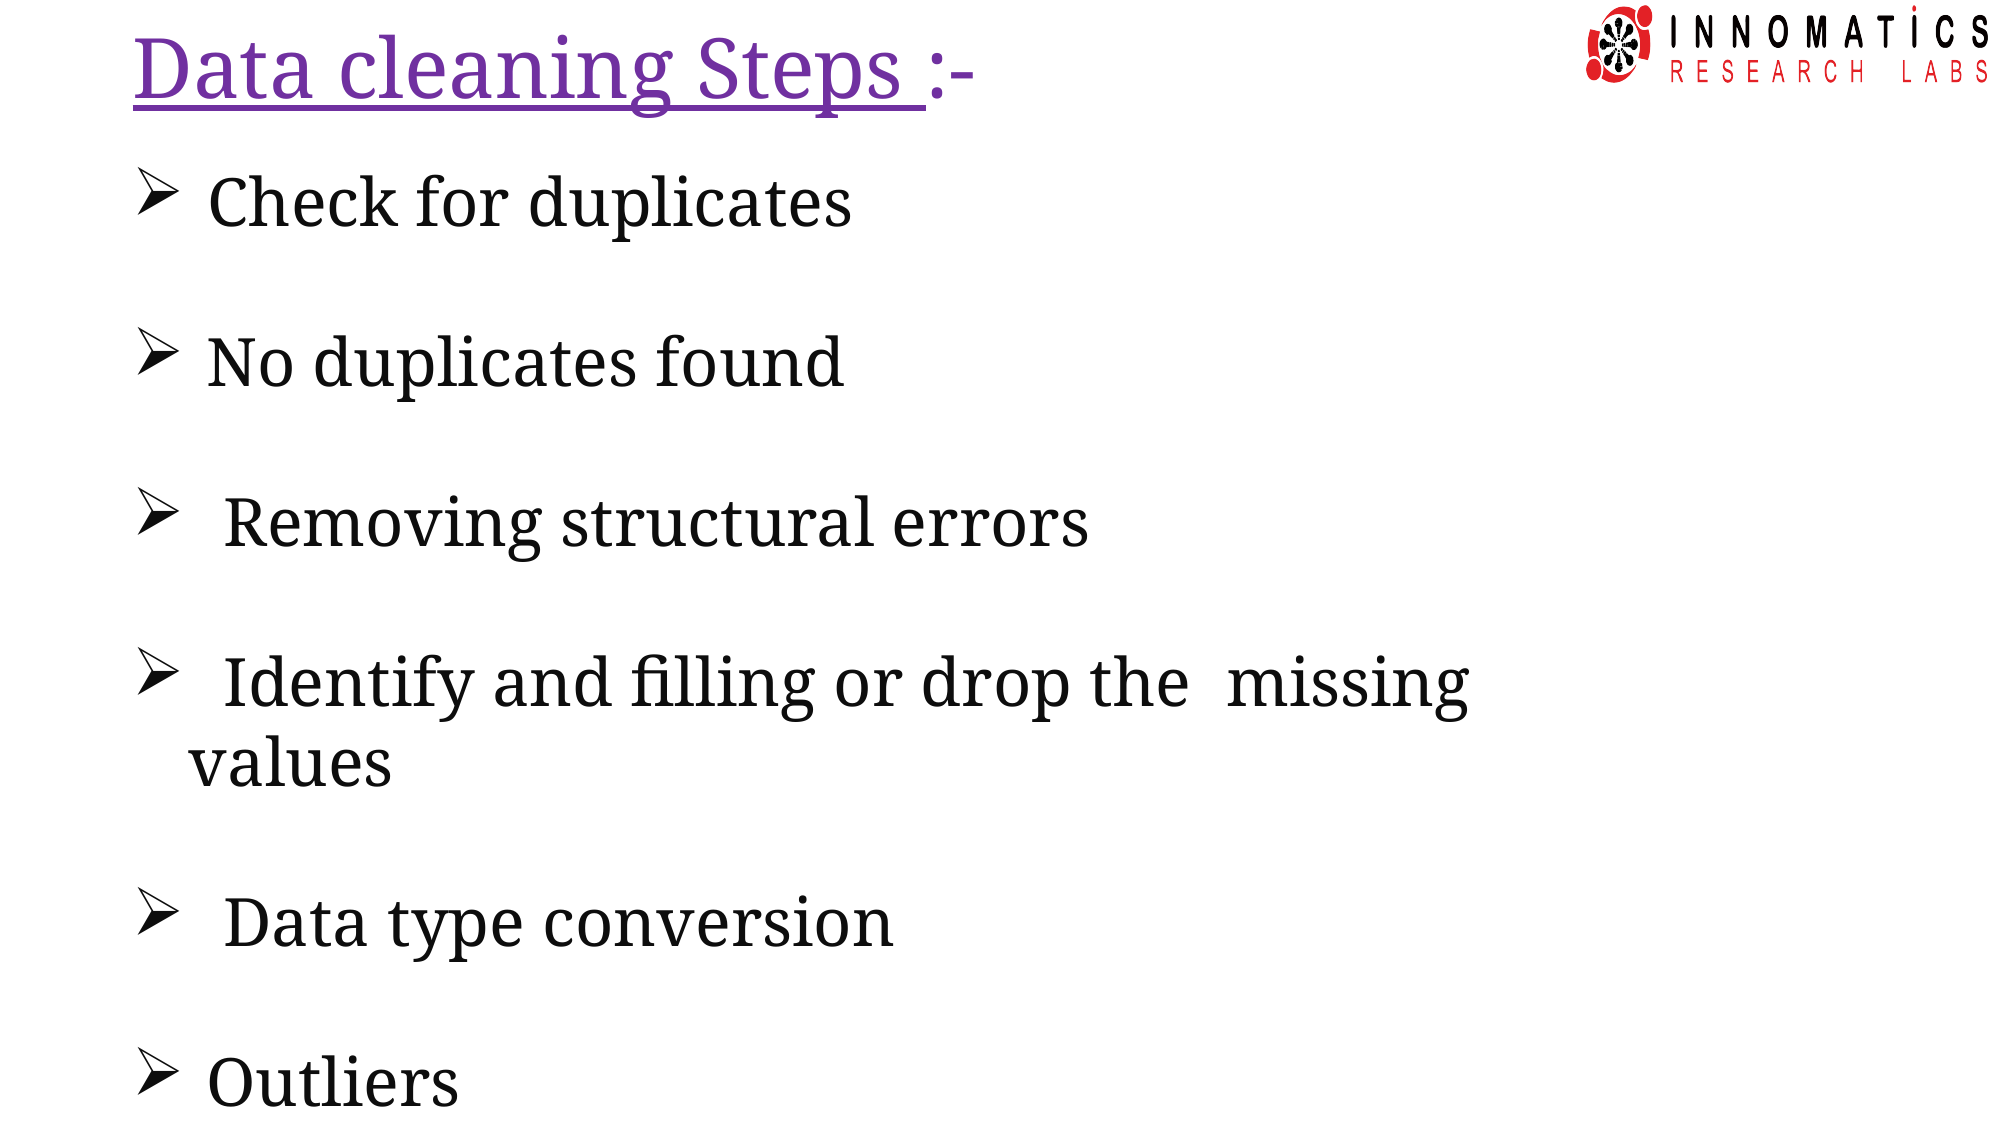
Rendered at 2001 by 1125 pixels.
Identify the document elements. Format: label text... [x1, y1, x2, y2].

picture [1586, 5, 1988, 83]
text_box Data cleaning Steps :- Check for duplicates No duplicates found Removing structural errors Identify and filling or drop the missing values Data type conversion Outliers [117, 7, 1551, 1125]
